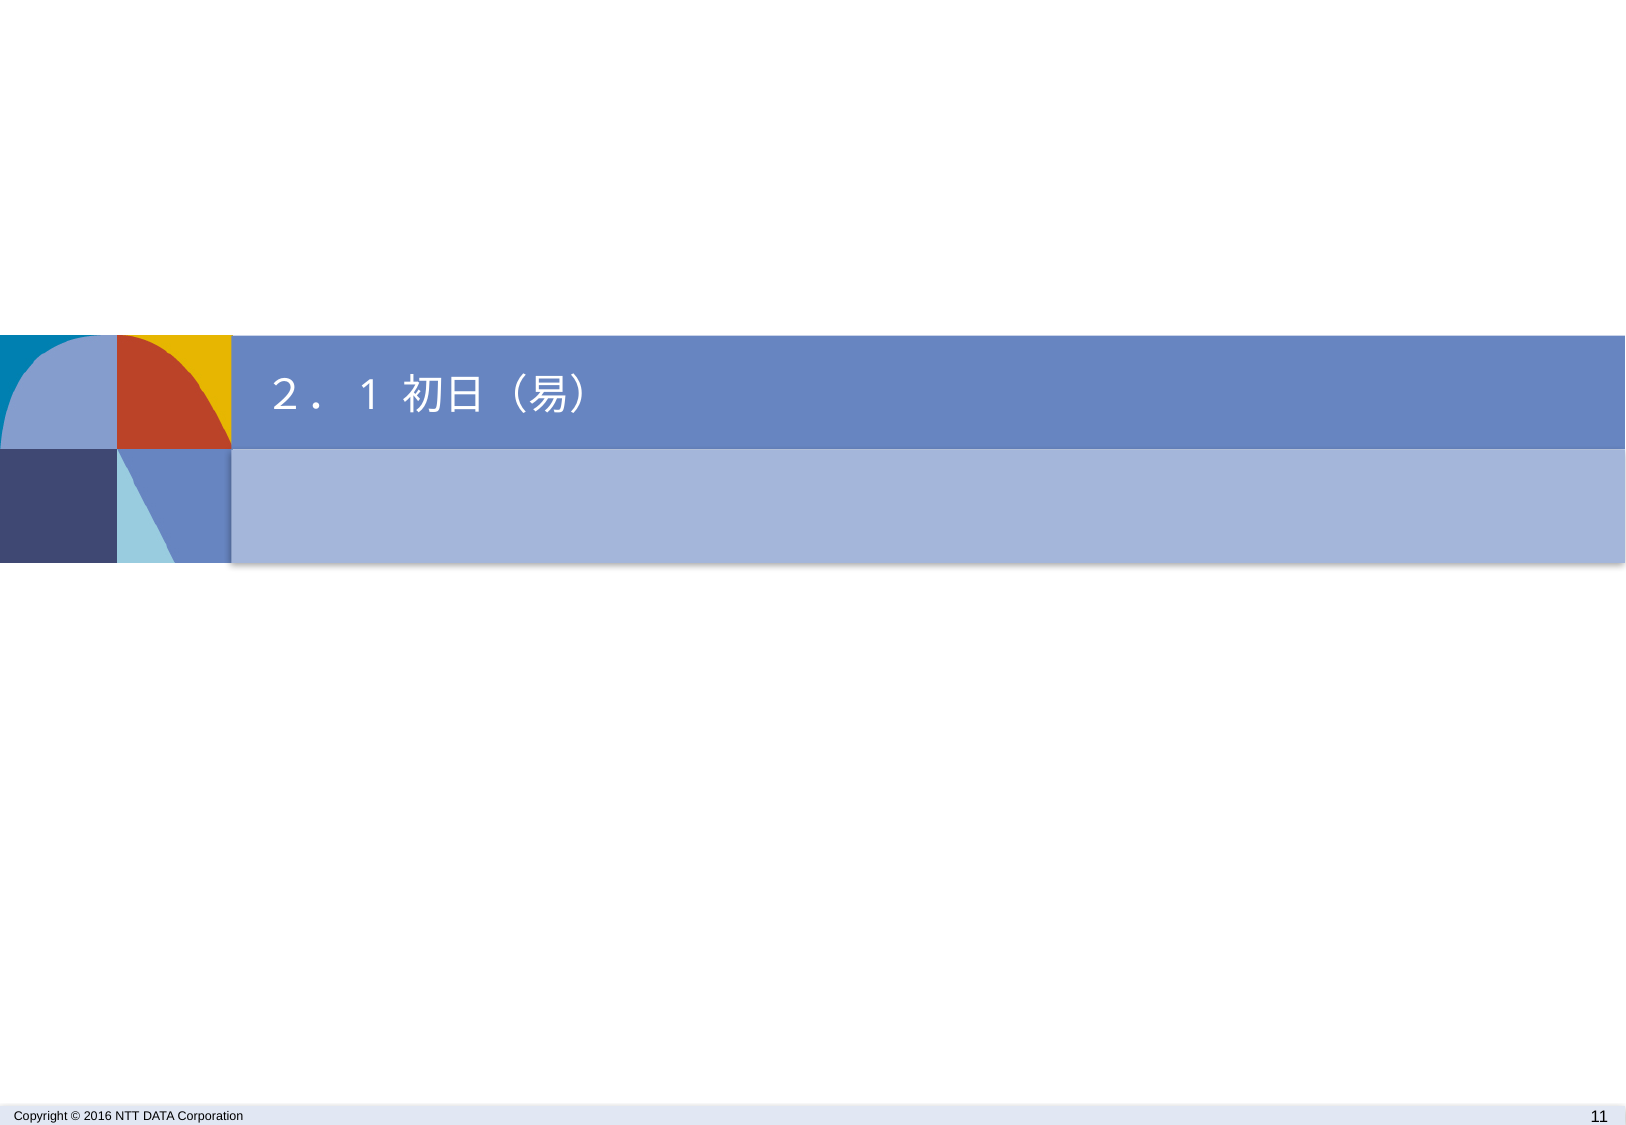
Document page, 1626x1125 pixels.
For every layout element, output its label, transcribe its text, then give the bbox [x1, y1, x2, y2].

title ２．1 初日（易） [250, 338, 1480, 447]
picture [0, 335, 231, 563]
